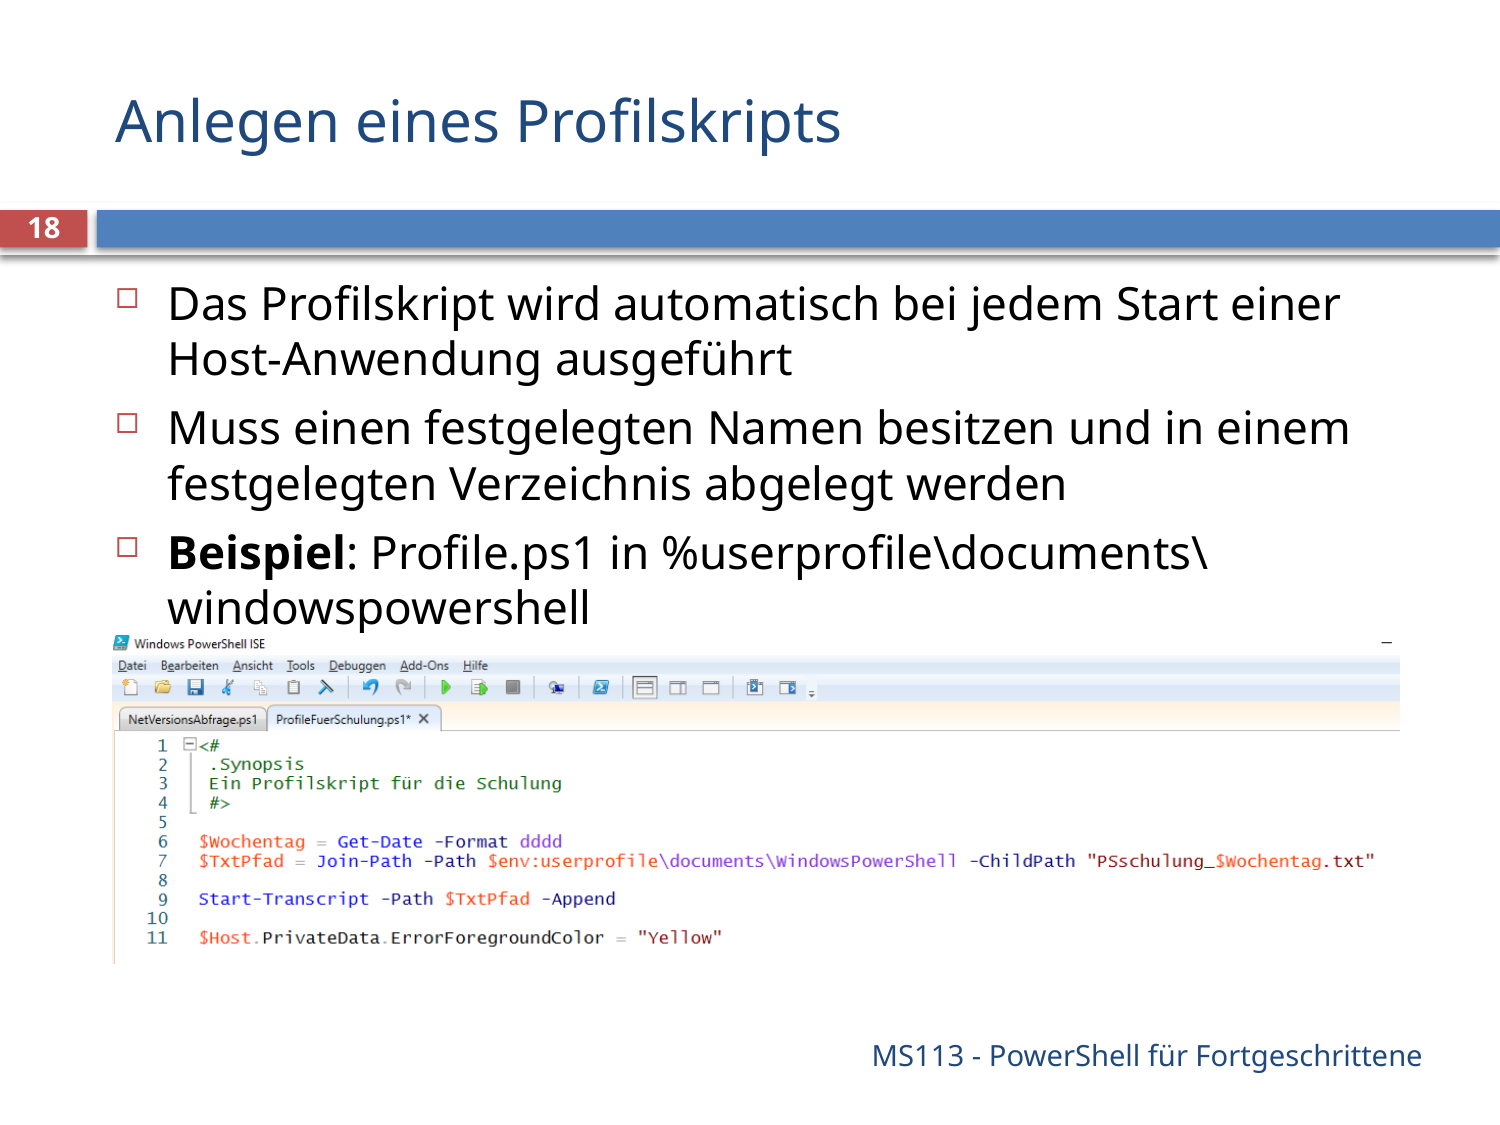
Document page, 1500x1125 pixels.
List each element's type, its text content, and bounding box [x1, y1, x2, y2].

title Anlegen eines Profilskripts [100, 37, 1438, 200]
picture [111, 633, 1400, 965]
list Das Profilskript wird automatisch bei jedem Start einer Host-Anwendung ausgeführt Muss einen festgelegten Namen besitzen und in einem festgelegten Verzeichnis abgelegt werden Beispiel: Profile.ps1 in %userprofile\documents\windowspowershell [100, 267, 1438, 579]
slide_number 18 [0, 208, 88, 249]
footer MS113 - PowerShell für Fortgeschrittene [99, 1024, 1438, 1085]
